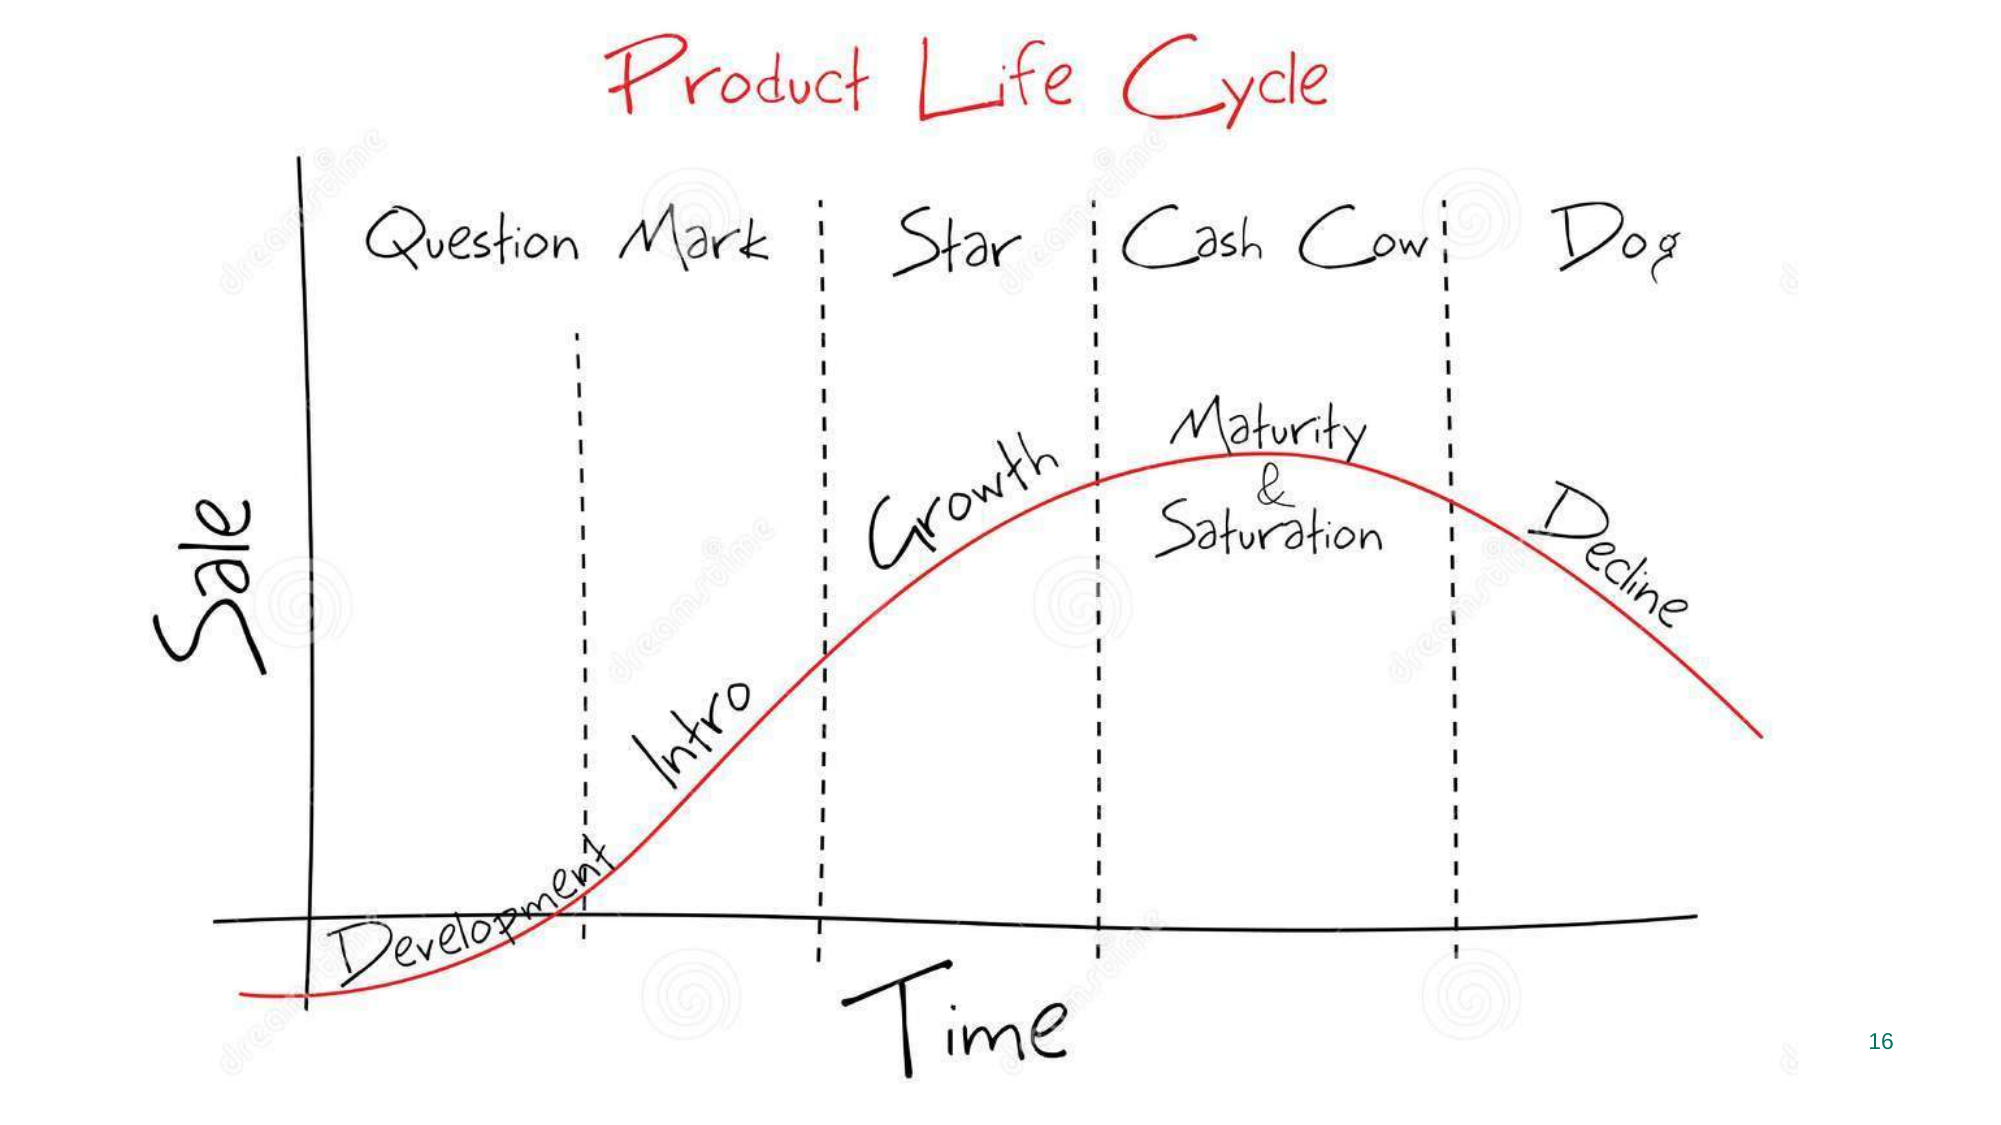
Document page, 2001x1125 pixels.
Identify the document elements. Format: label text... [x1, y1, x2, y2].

slide_number 16 [1805, 1015, 1894, 1065]
picture [107, 0, 1799, 1104]
